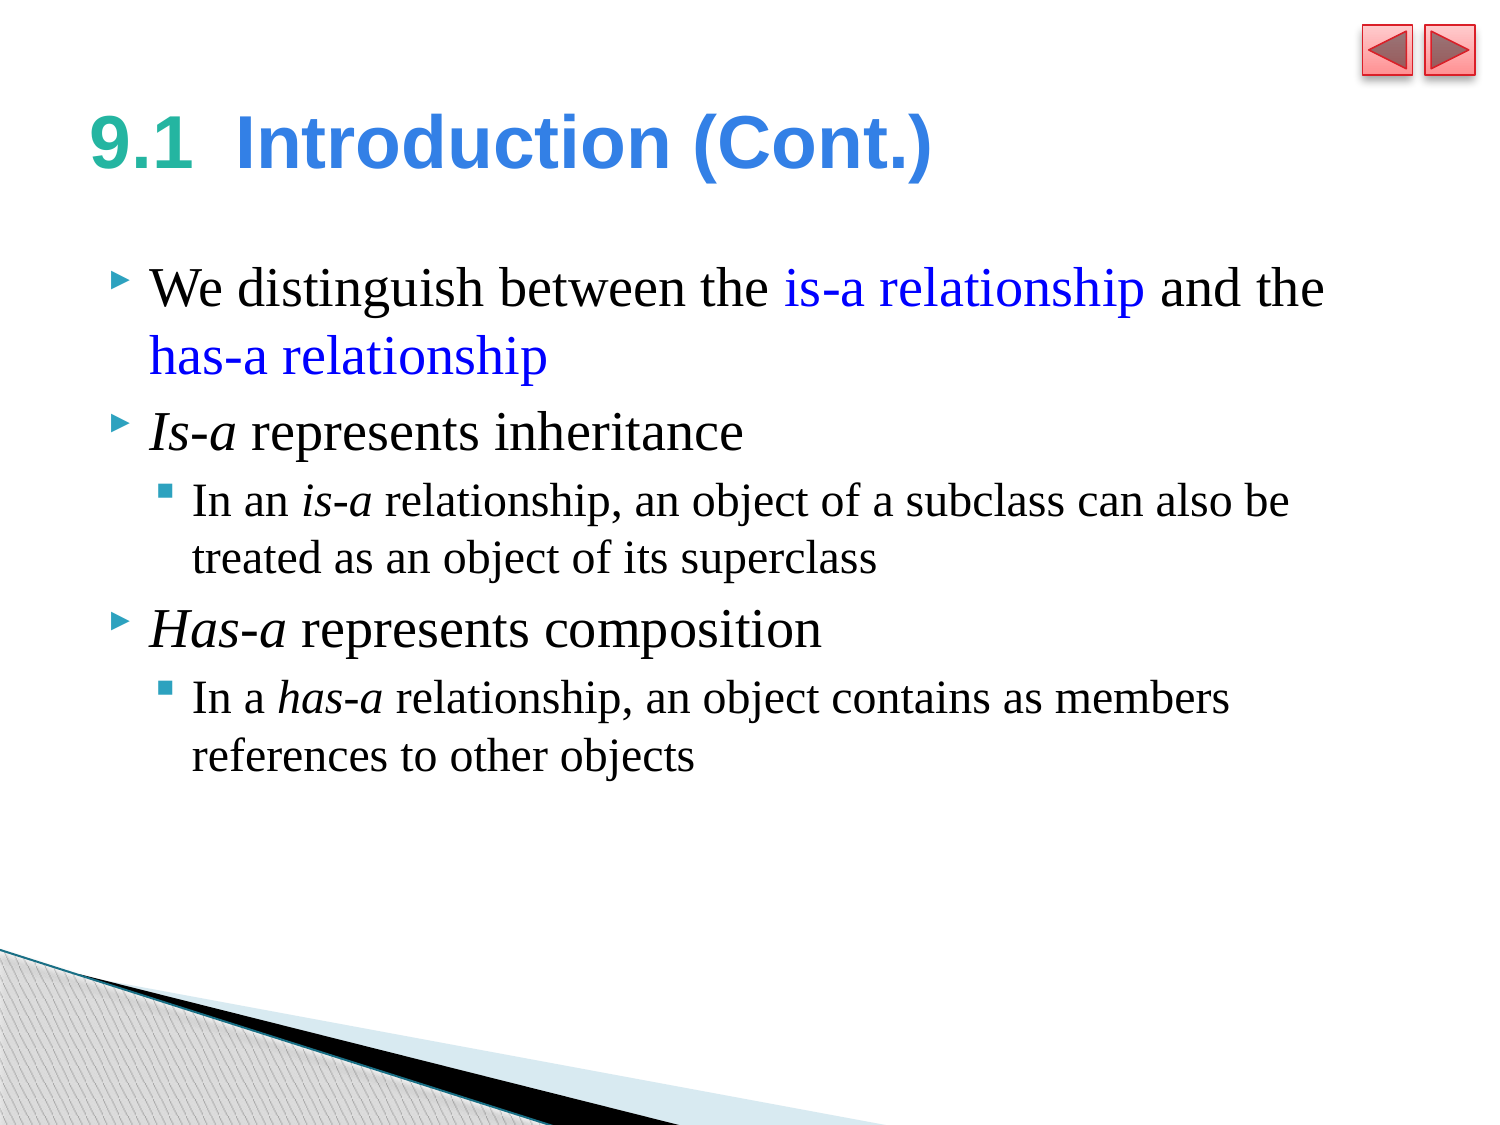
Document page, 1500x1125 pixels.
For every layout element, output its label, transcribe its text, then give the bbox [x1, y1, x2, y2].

list We distinguish between the is-a relationship and the has-a relationship Is-a represents inheritance In an is-a relationship, an object of a subclass can also be treated as an object of its superclass Has-a represents composition In a has-a relationship, an object contains as members references to other objects [75, 242, 1425, 986]
title 9.1 Introduction (Cont.) [75, 45, 1425, 233]
